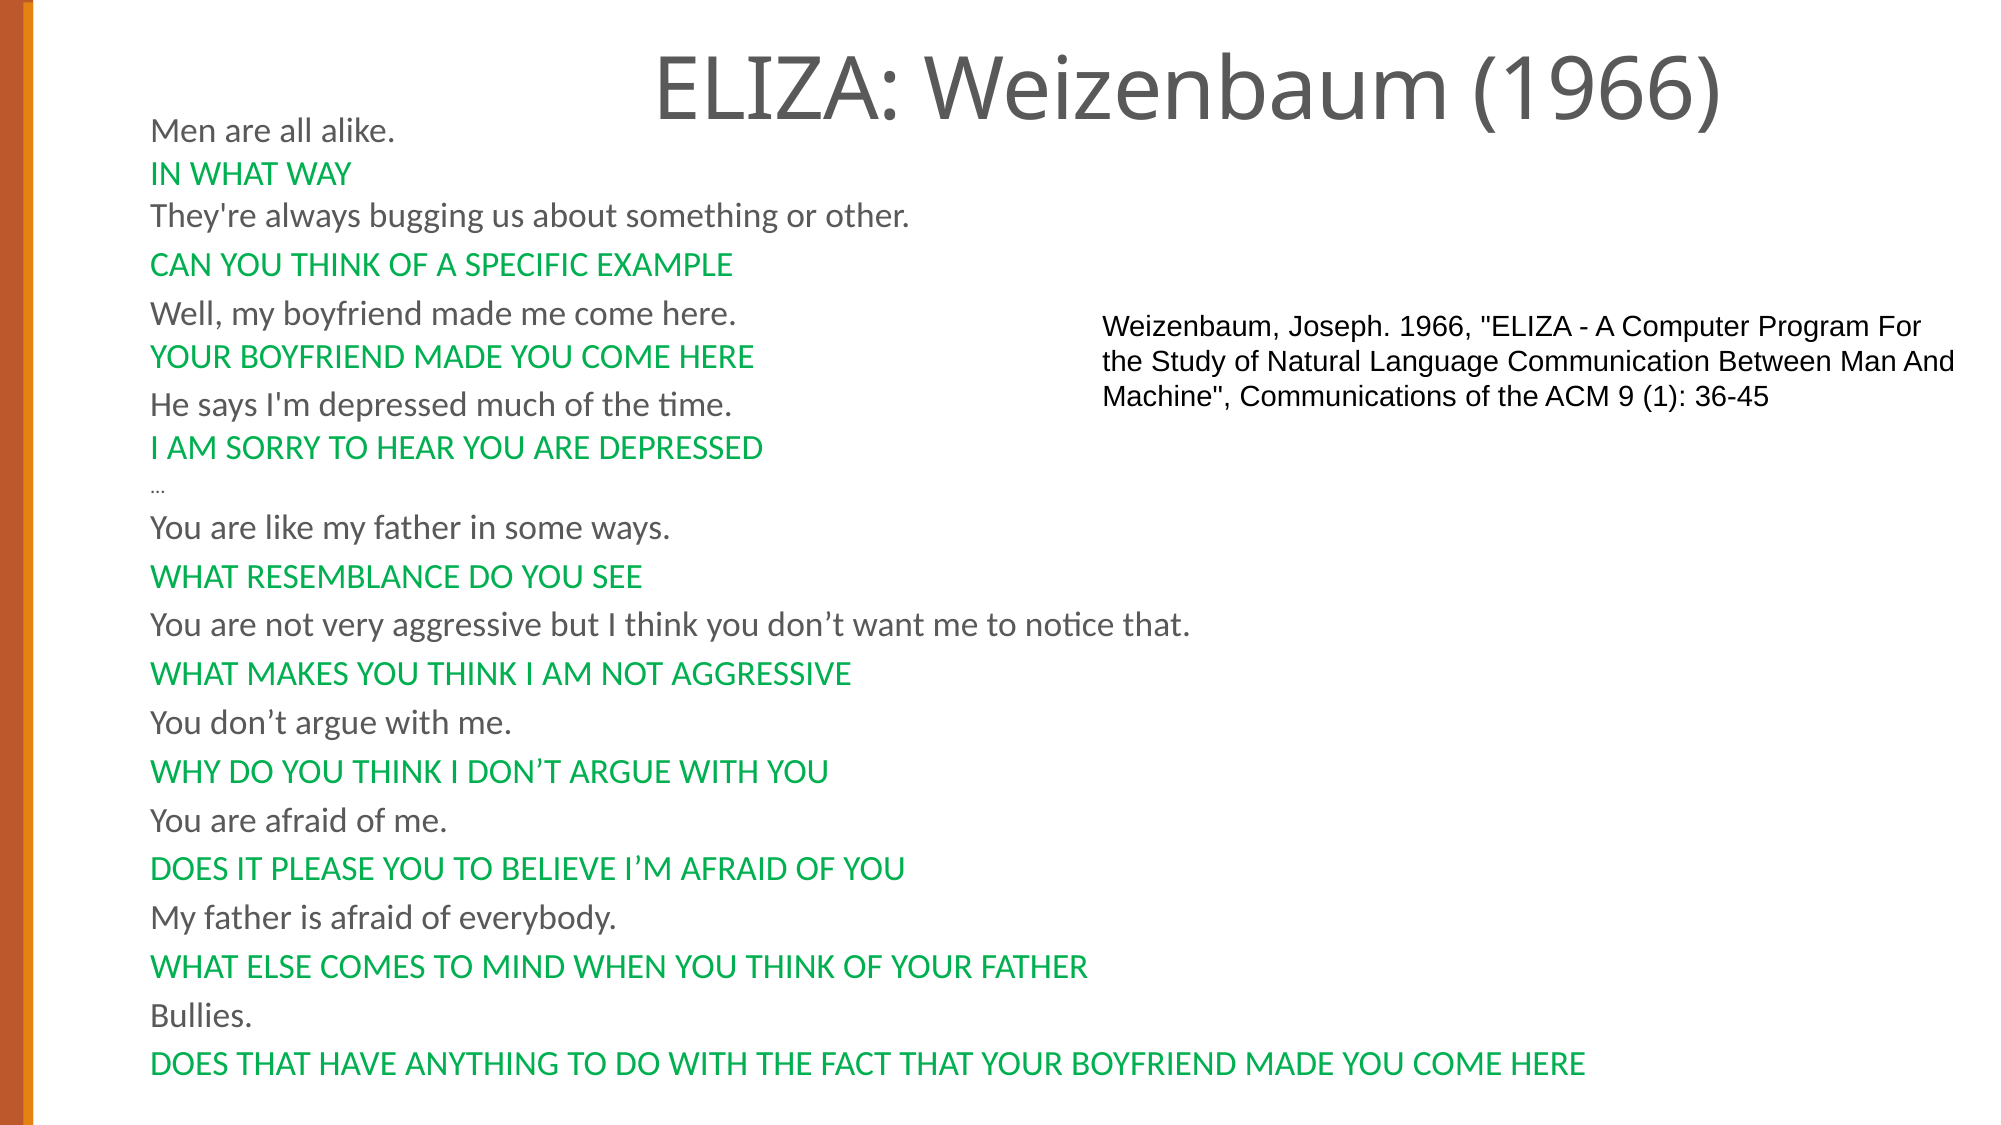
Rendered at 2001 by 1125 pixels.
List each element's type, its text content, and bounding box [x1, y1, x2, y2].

text_box Weizenbaum, Joseph. 1966, "ELIZA - A Computer Program For the Study of Natural Language Communication Between Man And Machine", Communications of the ACM 9 (1): 36-45 [1087, 299, 1975, 450]
title ELIZA: Weizenbaum (1966) [637, 20, 2000, 145]
list Men are all alike. IN WHAT WAY They're always bugging us about something or other. CAN YOU THINK OF A SPECIFIC EXAMPLE Well, my boyfriend made me come here. YOUR BOYFRIEND MADE YOU COME HERE He says I'm depressed much of the time. I AM SORRY TO HEAR YOU ARE DEPRESSED ... You are like my father in some ways. WHAT RESEMBLANCE DO YOU SEE You are not very aggressive but I think you don’t want me to notice that. WHAT MAKES YOU THINK I AM NOT AGGRESSIVE You don’t argue with me. WHY DO YOU THINK I DON’T ARGUE WITH YOU You are afraid of me. DOES IT PLEASE YOU TO BELIEVE I’M AFRAID OF YOU My father is afraid of everybody. WHAT ELSE COMES TO MIND WHEN YOU THINK OF YOUR FATHER Bullies. DOES THAT HAVE ANYTHING TO DO WITH THE FACT THAT YOUR BOYFRIEND MADE YOU COME HERE [150, 99, 1800, 1013]
